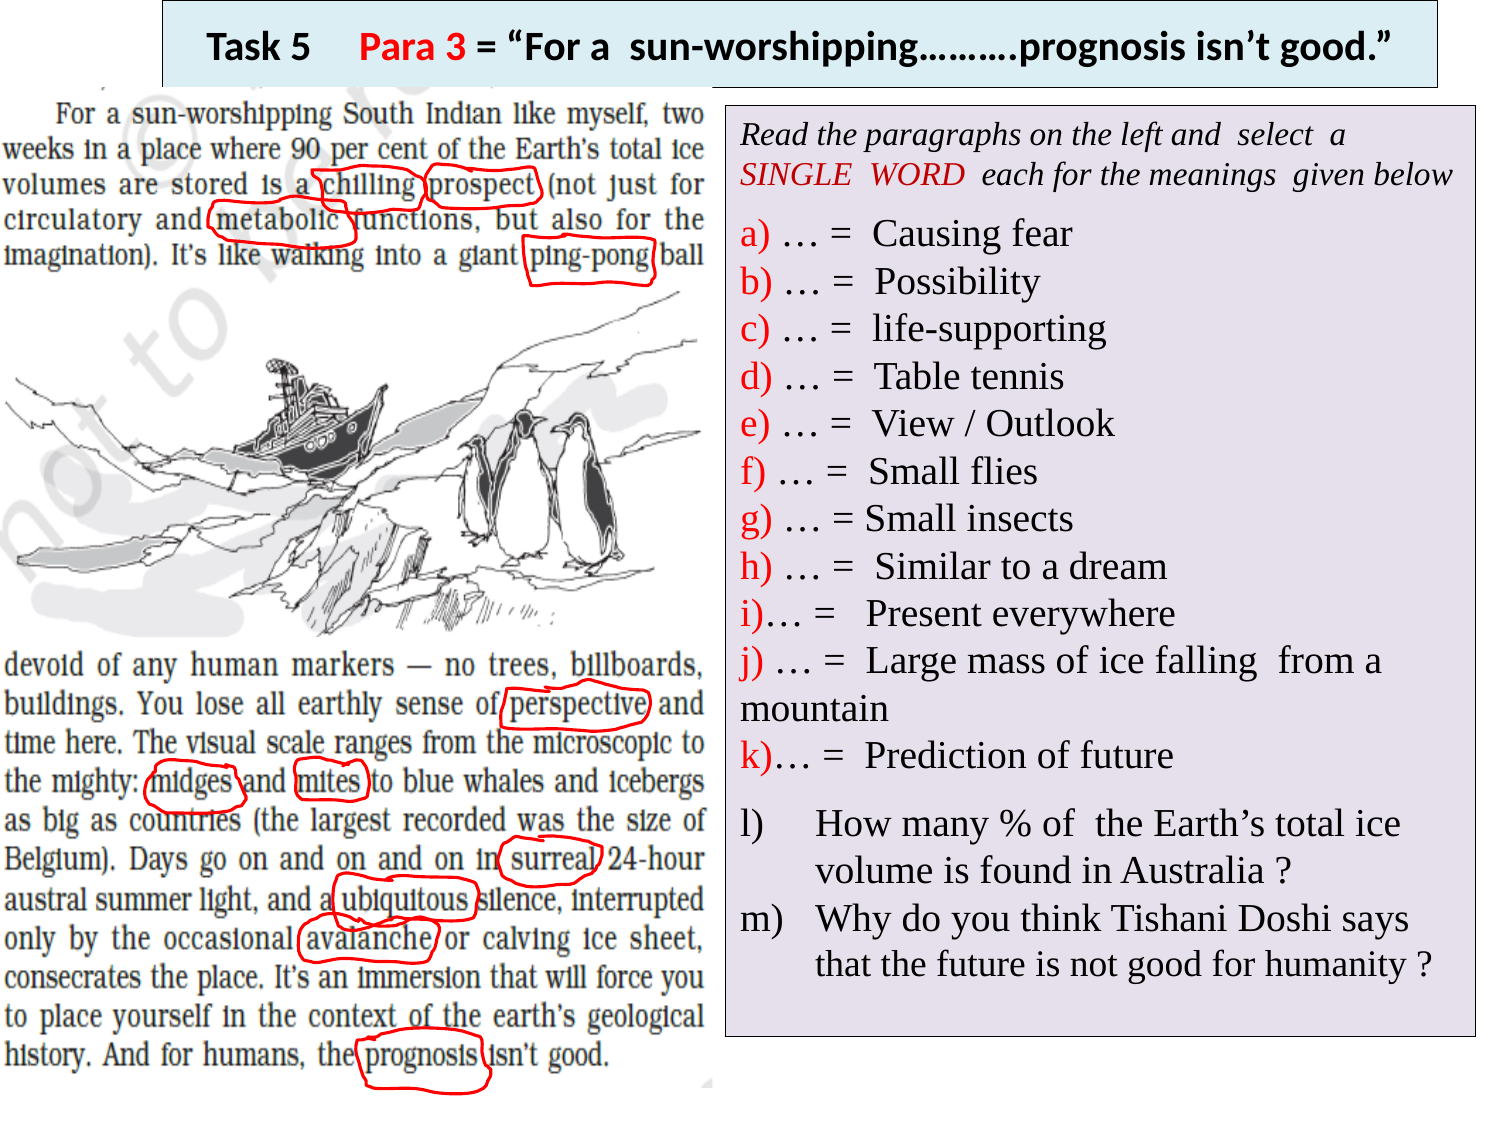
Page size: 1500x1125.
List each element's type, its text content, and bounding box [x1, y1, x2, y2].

text_box [716, 149, 1475, 1050]
title Task 5 Para 3 = “For a sun-worshipping……….prognosis isn’t good.” [162, 0, 1438, 88]
picture [0, 87, 713, 1088]
text_box Read the paragraphs on the left and select a SINGLE WORD each for the meanings given below a) … = Causing fear b) … = Possibility c) … = life-supporting d) … = Table tennis e) … = View / Outlook f) … = Small flies g) … = Small insects h) … = Similar to a dream i)… = Present everywhere j) … = Large mass of ice falling from a mountain k)… = Prediction of future How many % of the Earth’s total ice volume is found in Australia ? Why do you think Tishani Doshi says that the future is not good for humanity ? [724, 104, 1475, 1037]
